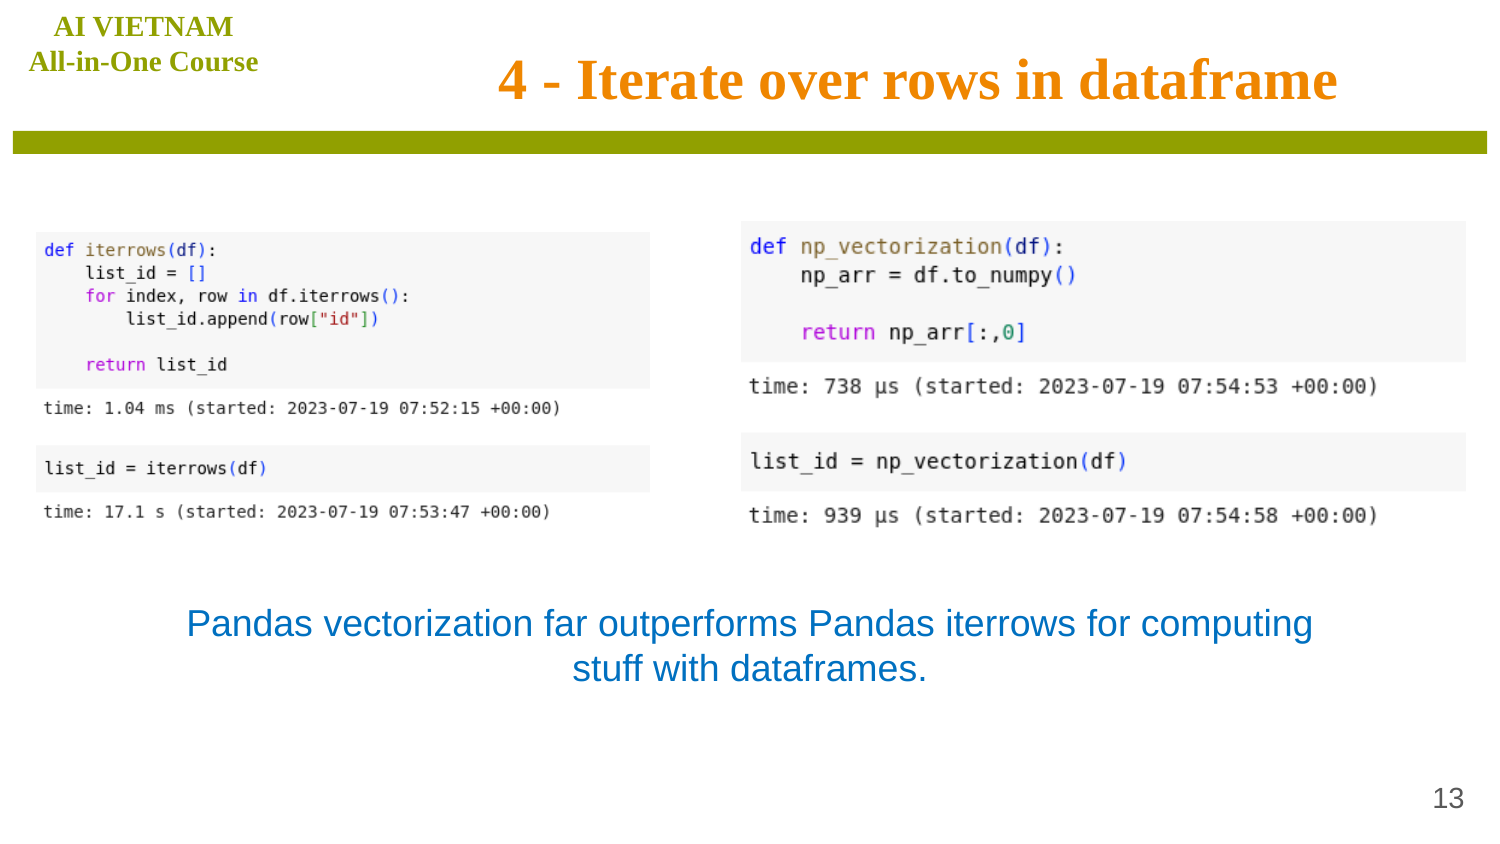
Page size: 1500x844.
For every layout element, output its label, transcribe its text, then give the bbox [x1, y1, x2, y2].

text_box Pandas vectorization far outperforms Pandas iterrows for computing stuff with dataframes. [149, 584, 1351, 717]
picture [740, 221, 1466, 541]
text_box AI VIETNAM All-in-One Course [12, 0, 275, 86]
text_box [12, 130, 1488, 154]
picture [36, 231, 651, 532]
slide_number 13 [1389, 764, 1480, 830]
title 4 - Iterate over rows in dataframe [357, 26, 1480, 120]
